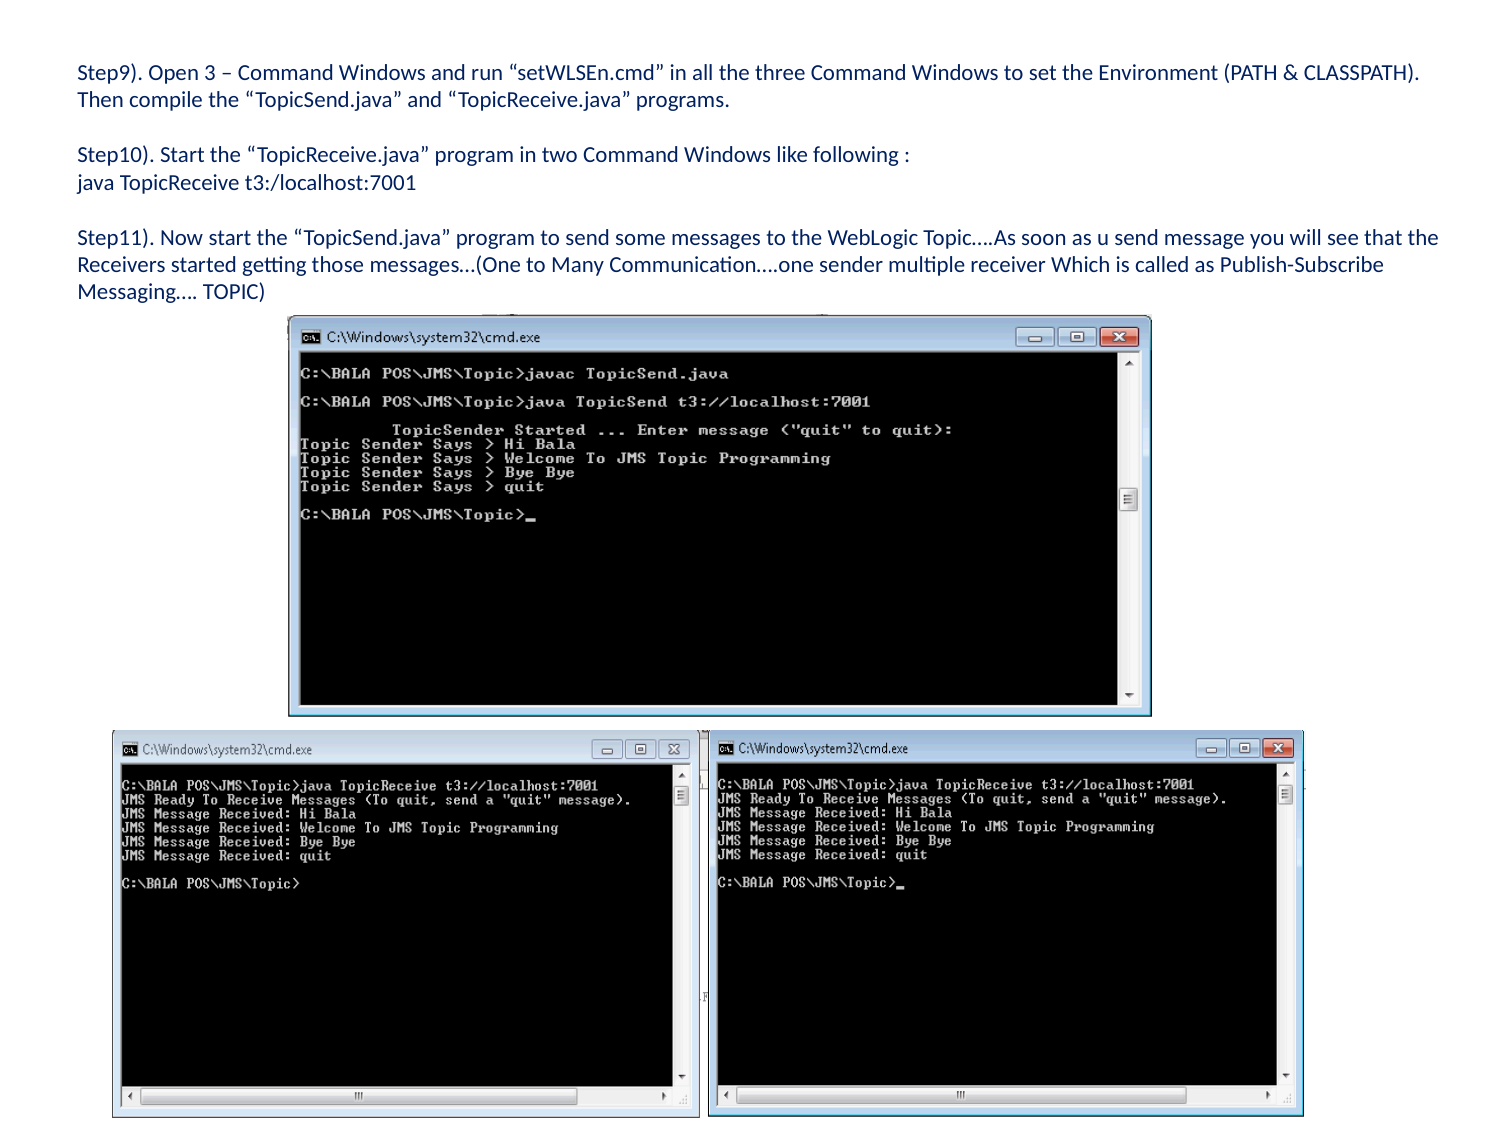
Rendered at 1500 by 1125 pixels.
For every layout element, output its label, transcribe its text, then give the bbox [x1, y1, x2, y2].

picture [112, 729, 1306, 1118]
text_box Step9). Open 3 – Command Windows and run “setWLSEn.cmd” in all the three Command Windows to set the Environment (PATH & CLASSPATH). Then compile the “TopicSend.java” and “TopicReceive.java” programs. Step10). Start the “TopicReceive.java” program in two Command Windows like following : java TopicReceive t3:/localhost:7001 Step11). Now start the “TopicSend.java” program to send some messages to the WebLogic Topic….As soon as u send message you will see that the Receivers started getting those messages…(One to Many Communication….one sender multiple receiver Which is called as Publish-Subscribe Messaging…. TOPIC) [62, 50, 1463, 312]
picture [287, 314, 1152, 718]
